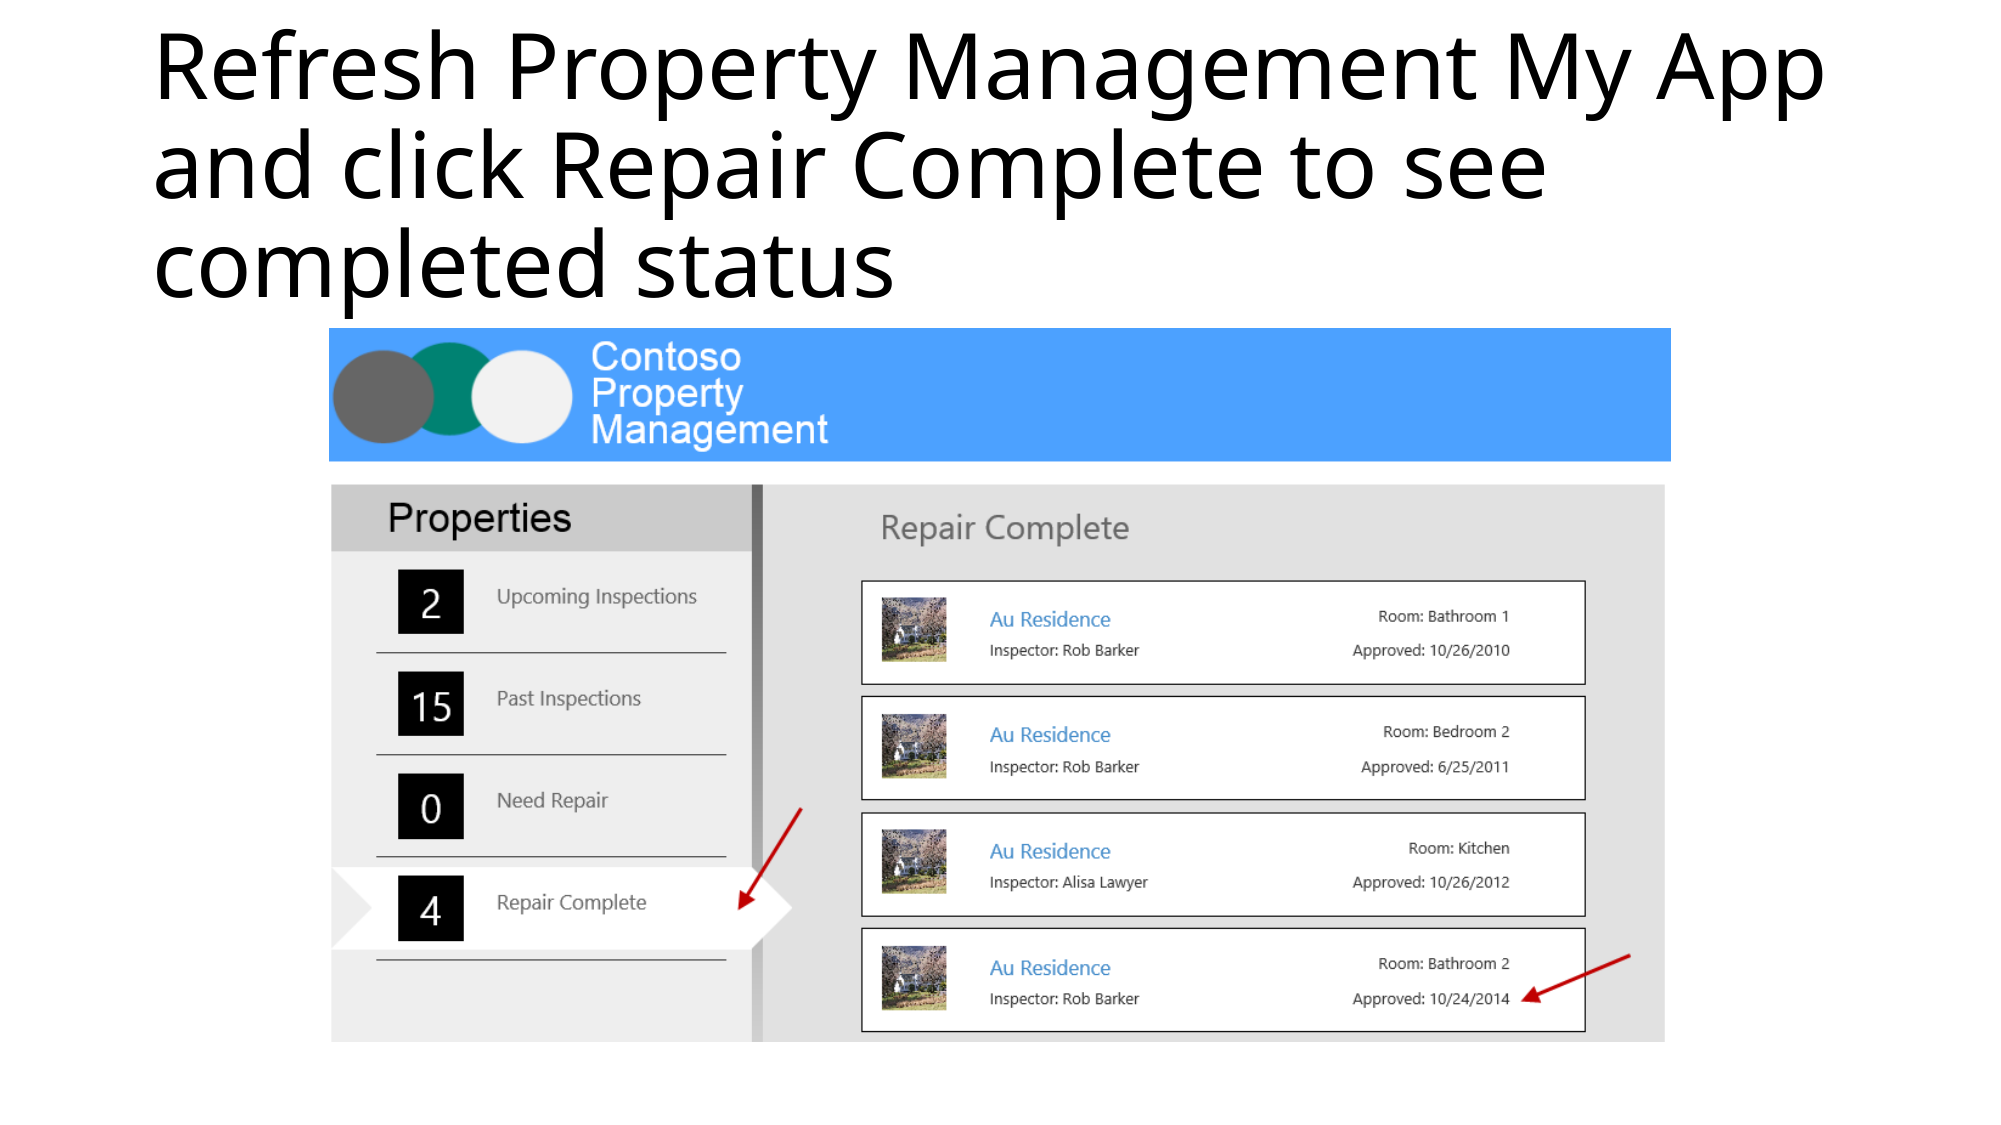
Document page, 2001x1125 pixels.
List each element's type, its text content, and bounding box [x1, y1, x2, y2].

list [329, 328, 1670, 1042]
title Refresh Property Management My App and click Repair Complete to see completed status [137, 59, 1863, 278]
